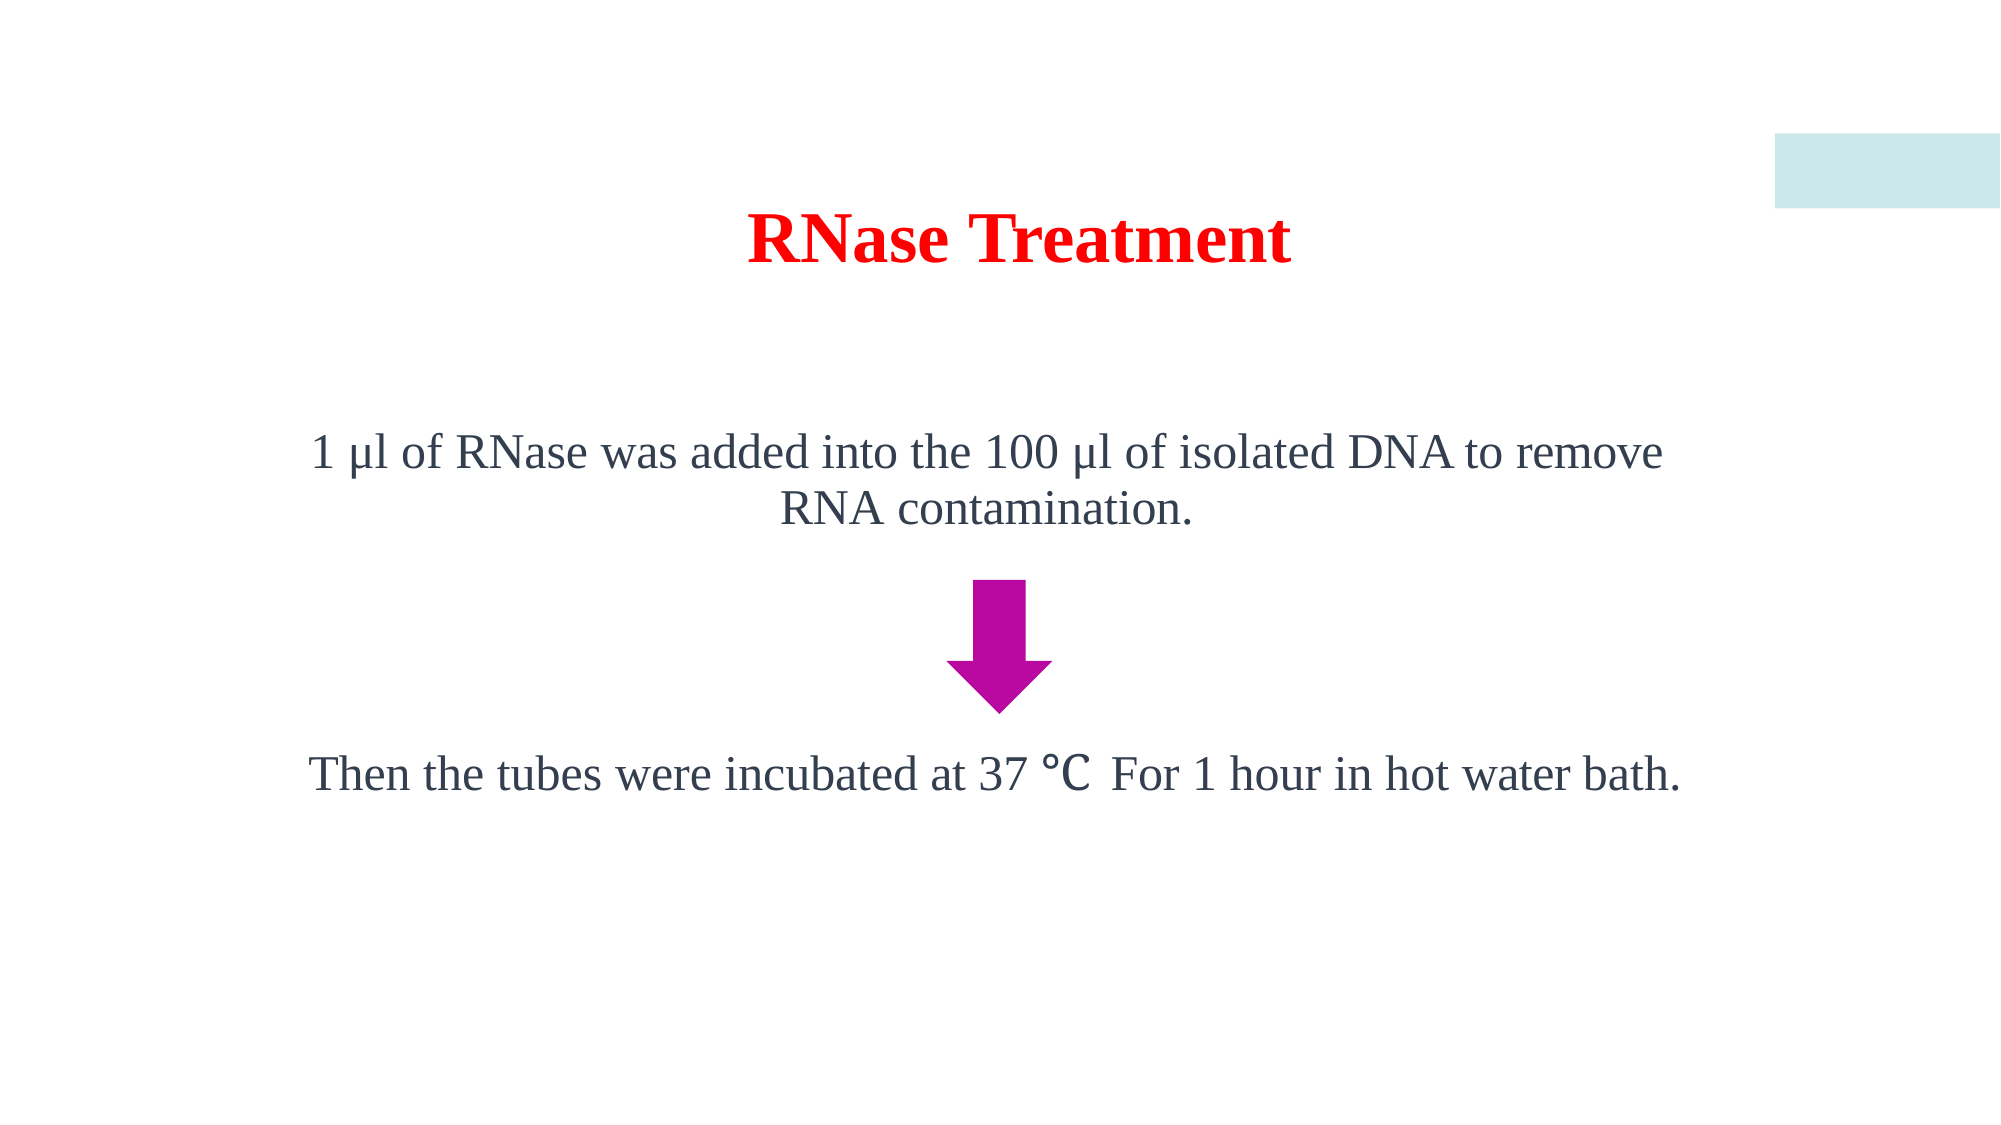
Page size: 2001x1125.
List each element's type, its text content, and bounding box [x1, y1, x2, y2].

text_box [946, 579, 1053, 714]
text_box RNase Treatment [612, 187, 1425, 278]
table_cell Then the tubes were incubated at 37 ℃ For 1 hour in hot water bath. [287, 677, 1706, 850]
table_header 1 μl of RNase was added into the 100 μl of isolated DNA to remove RNA contamination. [287, 425, 1706, 677]
